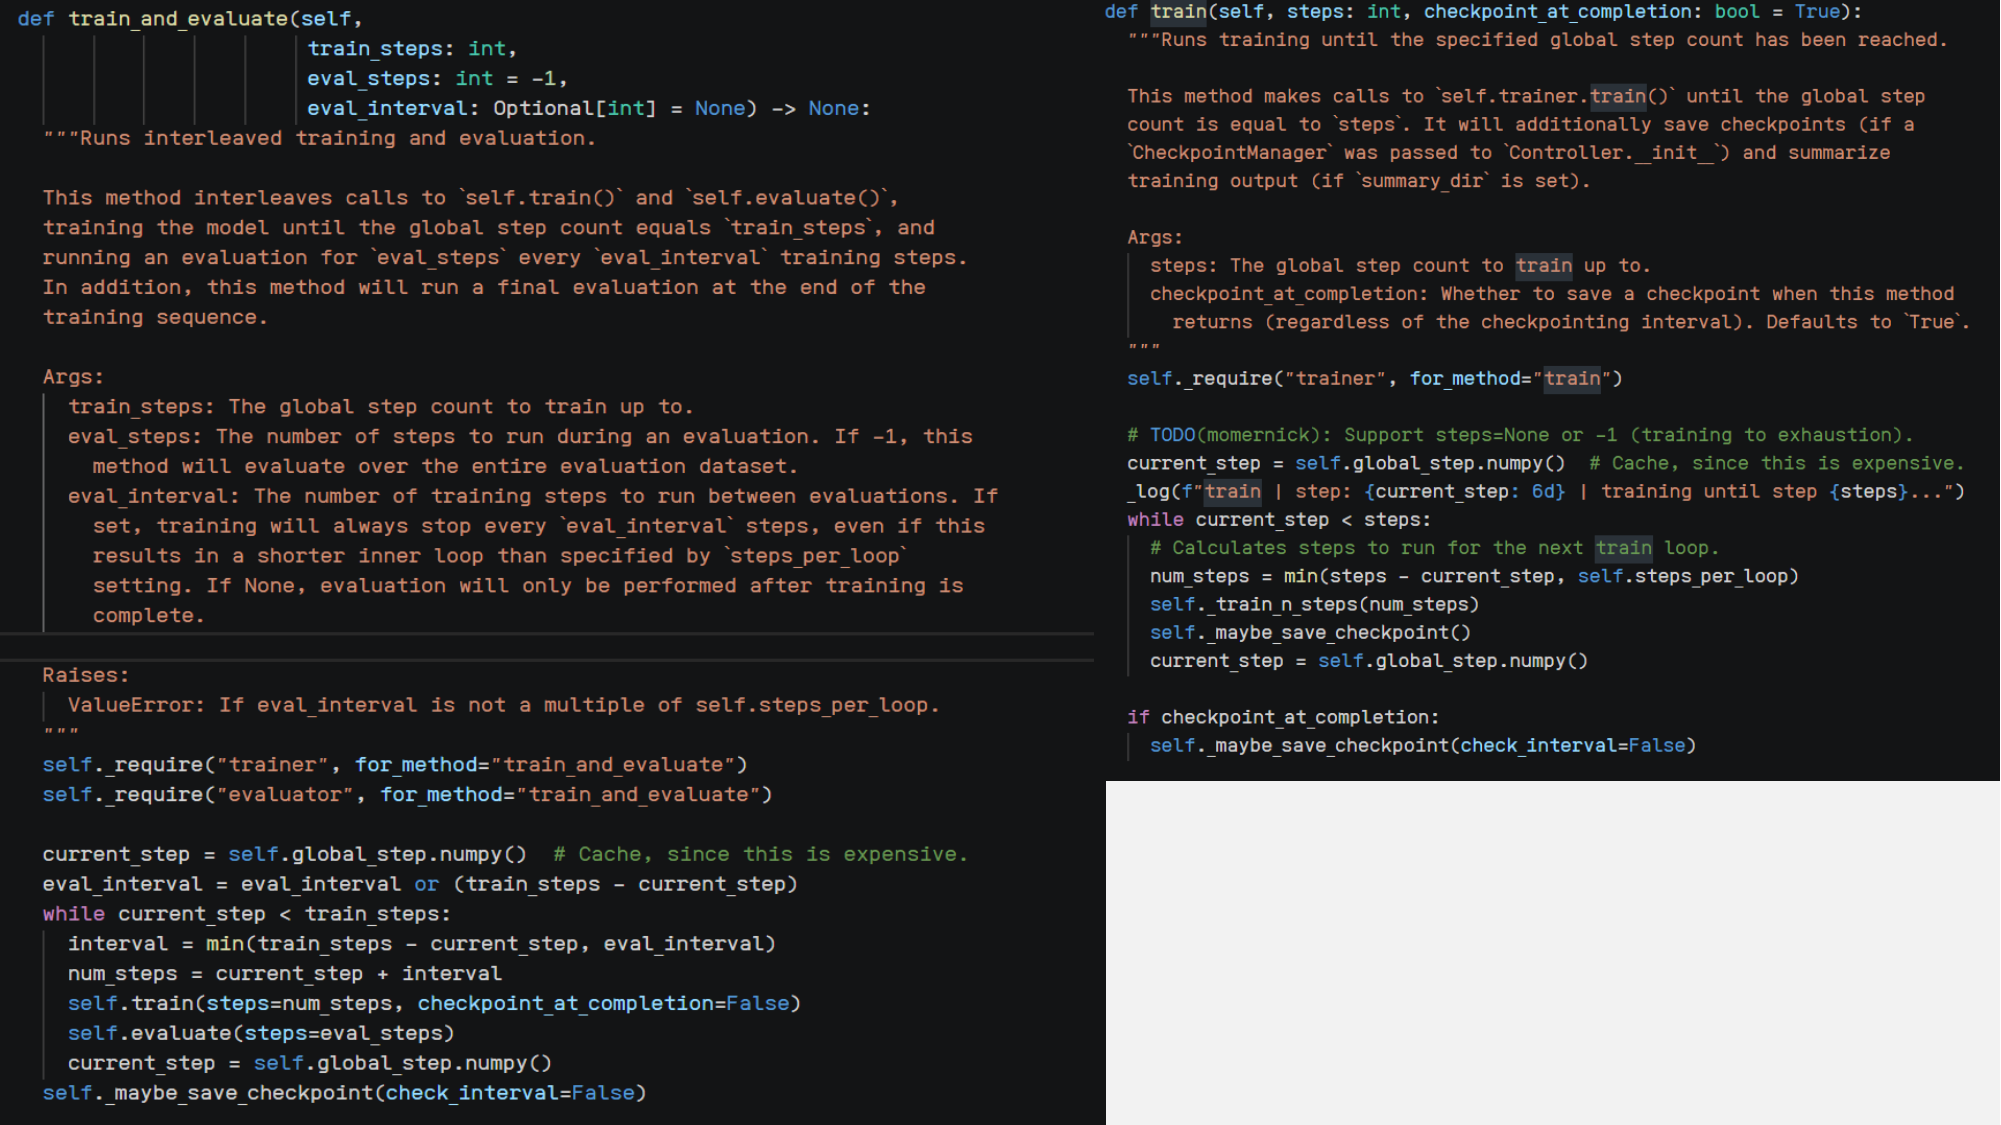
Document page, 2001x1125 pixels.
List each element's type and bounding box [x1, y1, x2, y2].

list [0, 0, 1107, 1125]
picture [1094, 0, 2000, 781]
